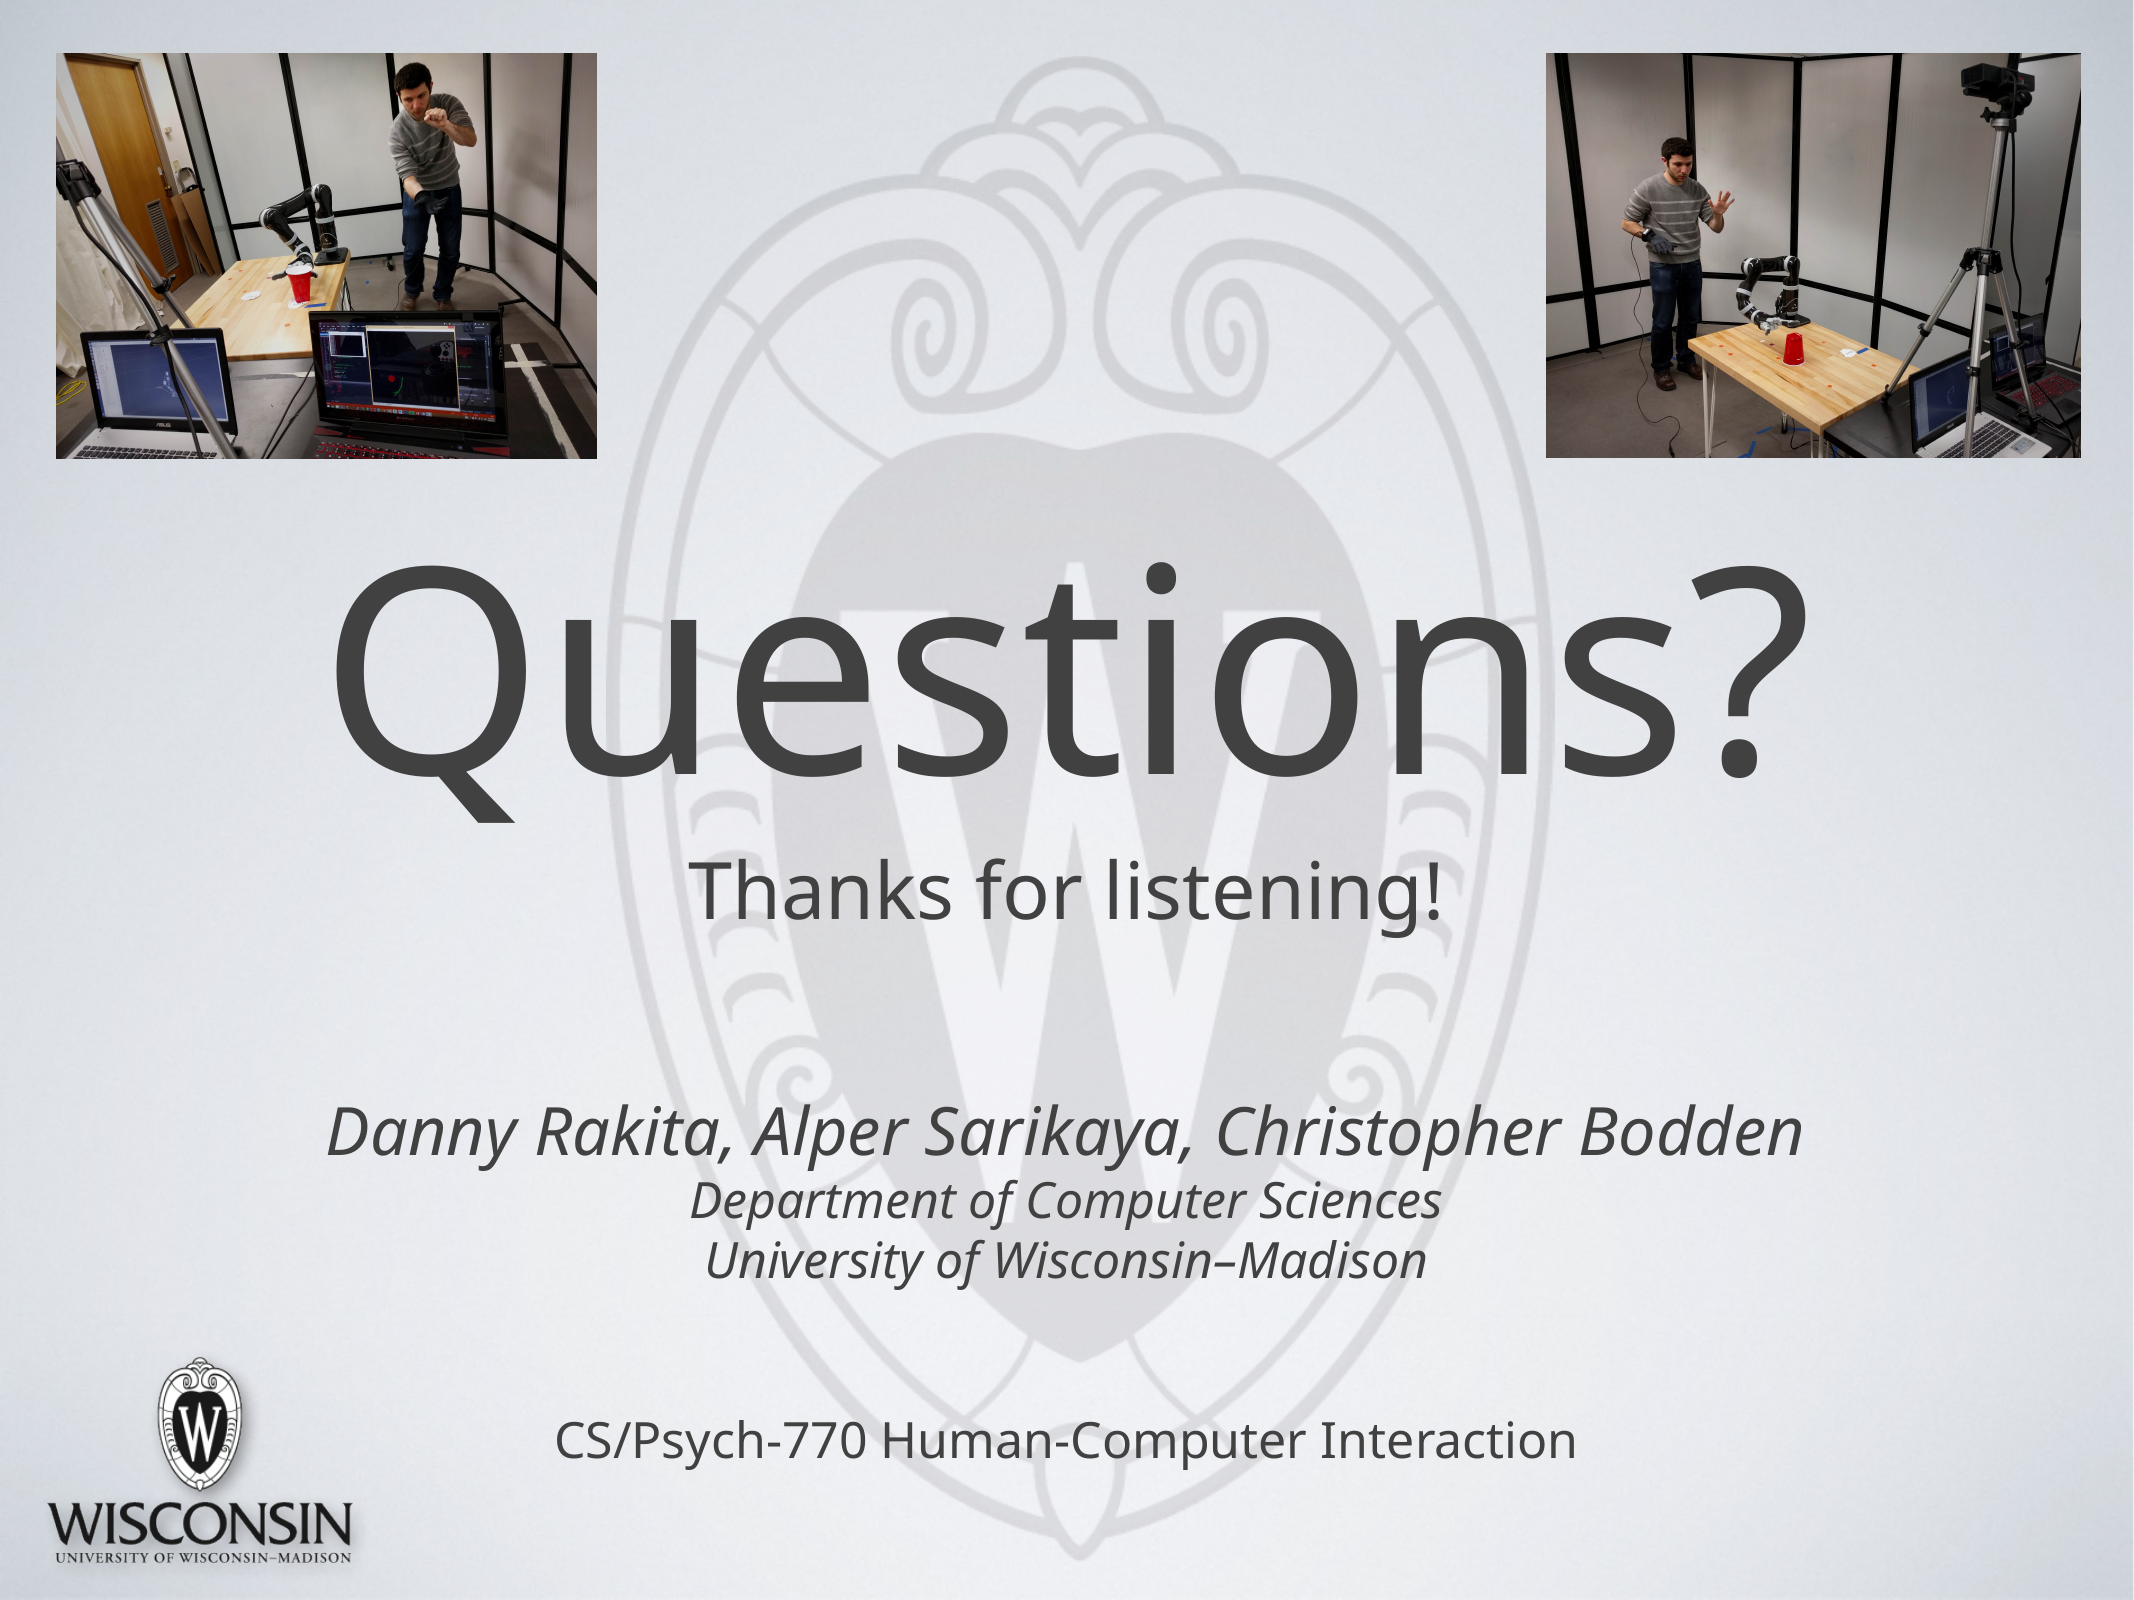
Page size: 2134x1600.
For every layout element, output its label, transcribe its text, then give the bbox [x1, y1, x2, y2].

text_box Danny Rakita, Alper Sarikaya, Christopher Bodden Department of Computer Sciences University of Wisconsin–Madison CS/Psych-770 Human-Computer Interaction [266, 1080, 1867, 1516]
title Questions? [159, 497, 1974, 841]
picture [0, 0, 2134, 1600]
subtitle Thanks for listening! [320, 831, 1814, 950]
